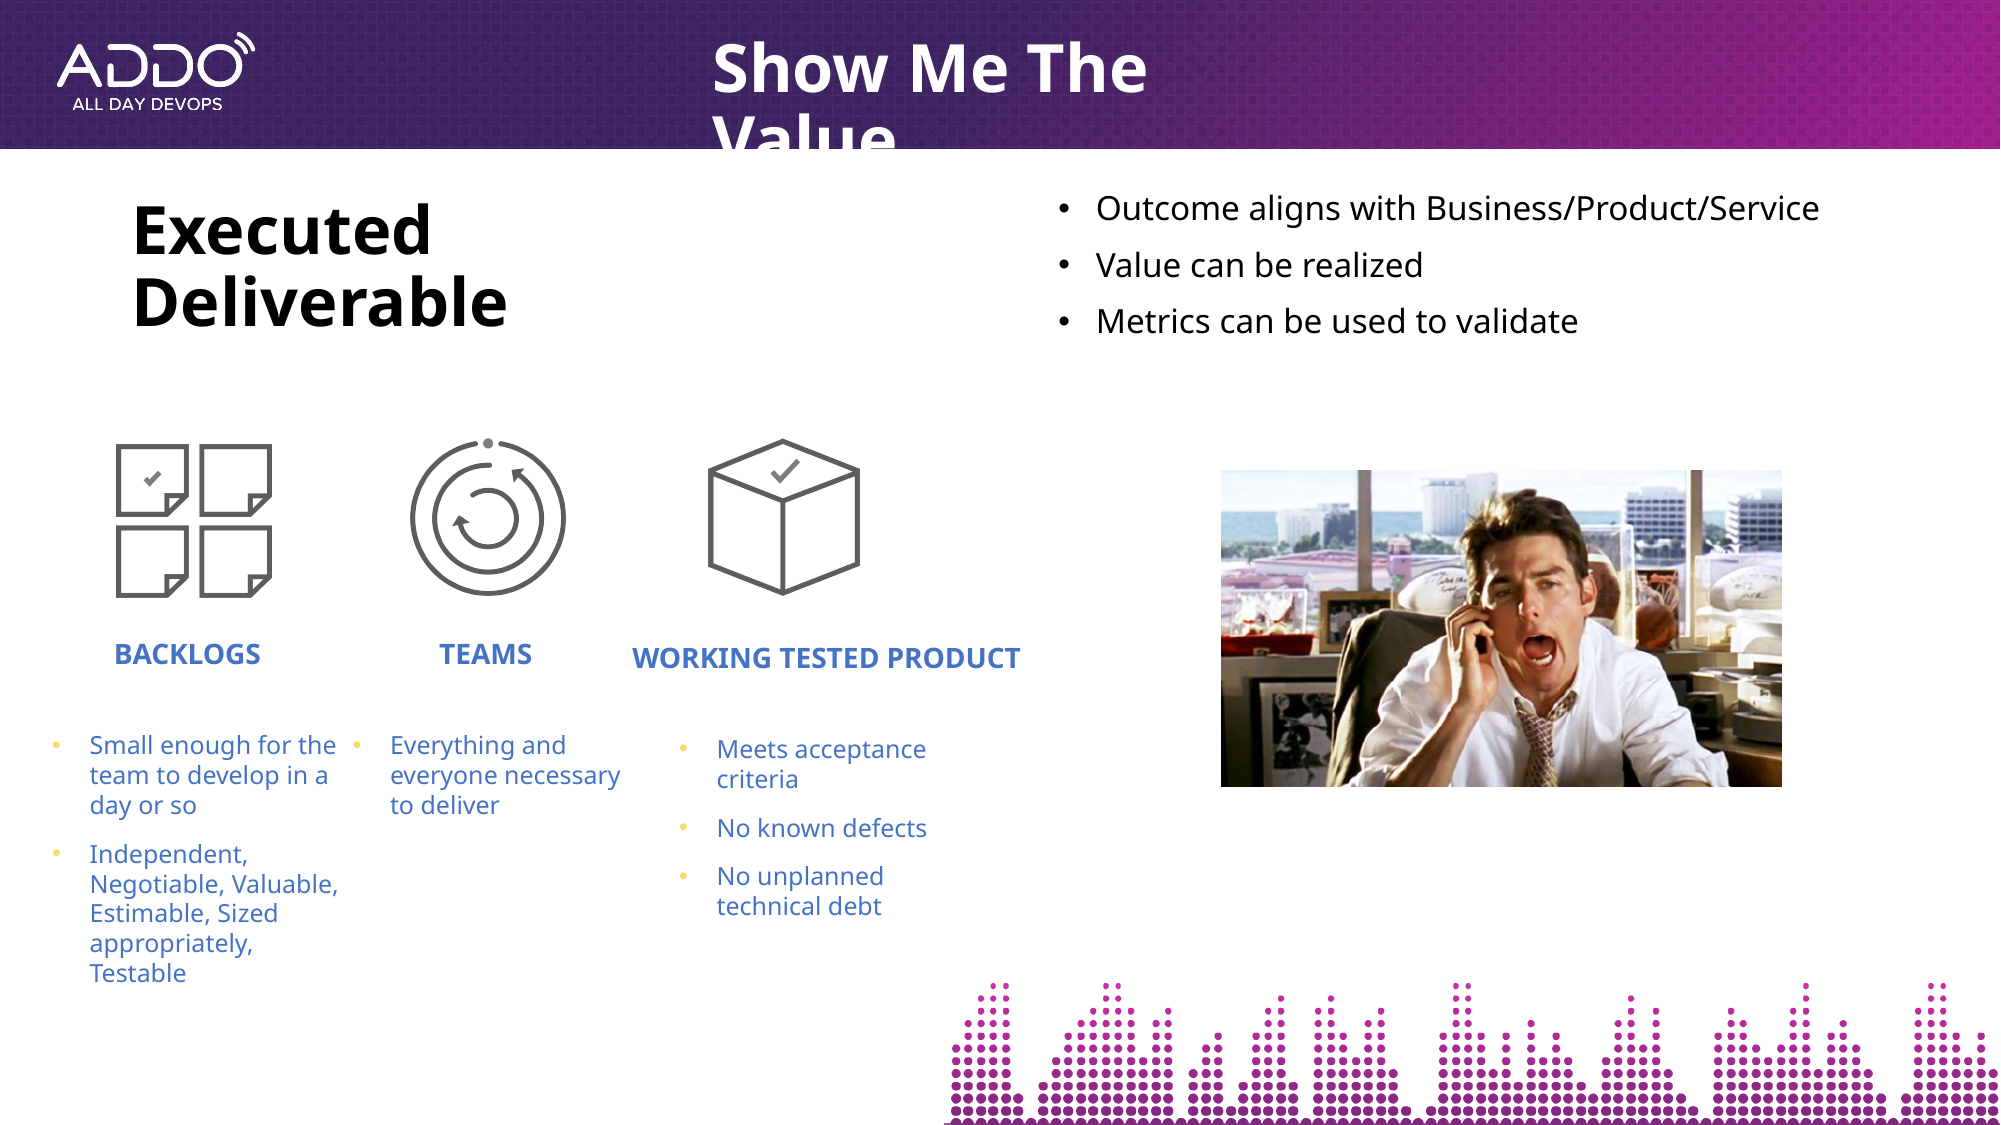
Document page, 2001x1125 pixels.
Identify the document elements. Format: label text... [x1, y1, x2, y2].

picture [708, 438, 860, 596]
text_box BACKLOGS [32, 628, 343, 678]
picture [116, 444, 272, 598]
text_box Everything and everyone necessary to deliver [333, 722, 643, 827]
title Executed Deliverable [116, 189, 784, 287]
picture [943, 983, 2000, 1125]
text_box Small enough for the team to develop in a day or so Independent, Negotiable, Valuable, Estimable, Sized appropriately, Testable [32, 722, 360, 1044]
text_box Show Me The Value [697, 28, 1303, 126]
picture [1221, 470, 1782, 787]
picture [410, 438, 566, 596]
picture [57, 32, 255, 110]
list Outcome aligns with Business/Product/Service Value can be realized Metrics can be used to validate [1043, 184, 1896, 380]
text_box WORKING TESTED product [609, 632, 1044, 682]
text_box TEAMS [343, 628, 641, 678]
text_box Meets acceptance criteria No known defects No unplanned technical debt [659, 725, 970, 928]
